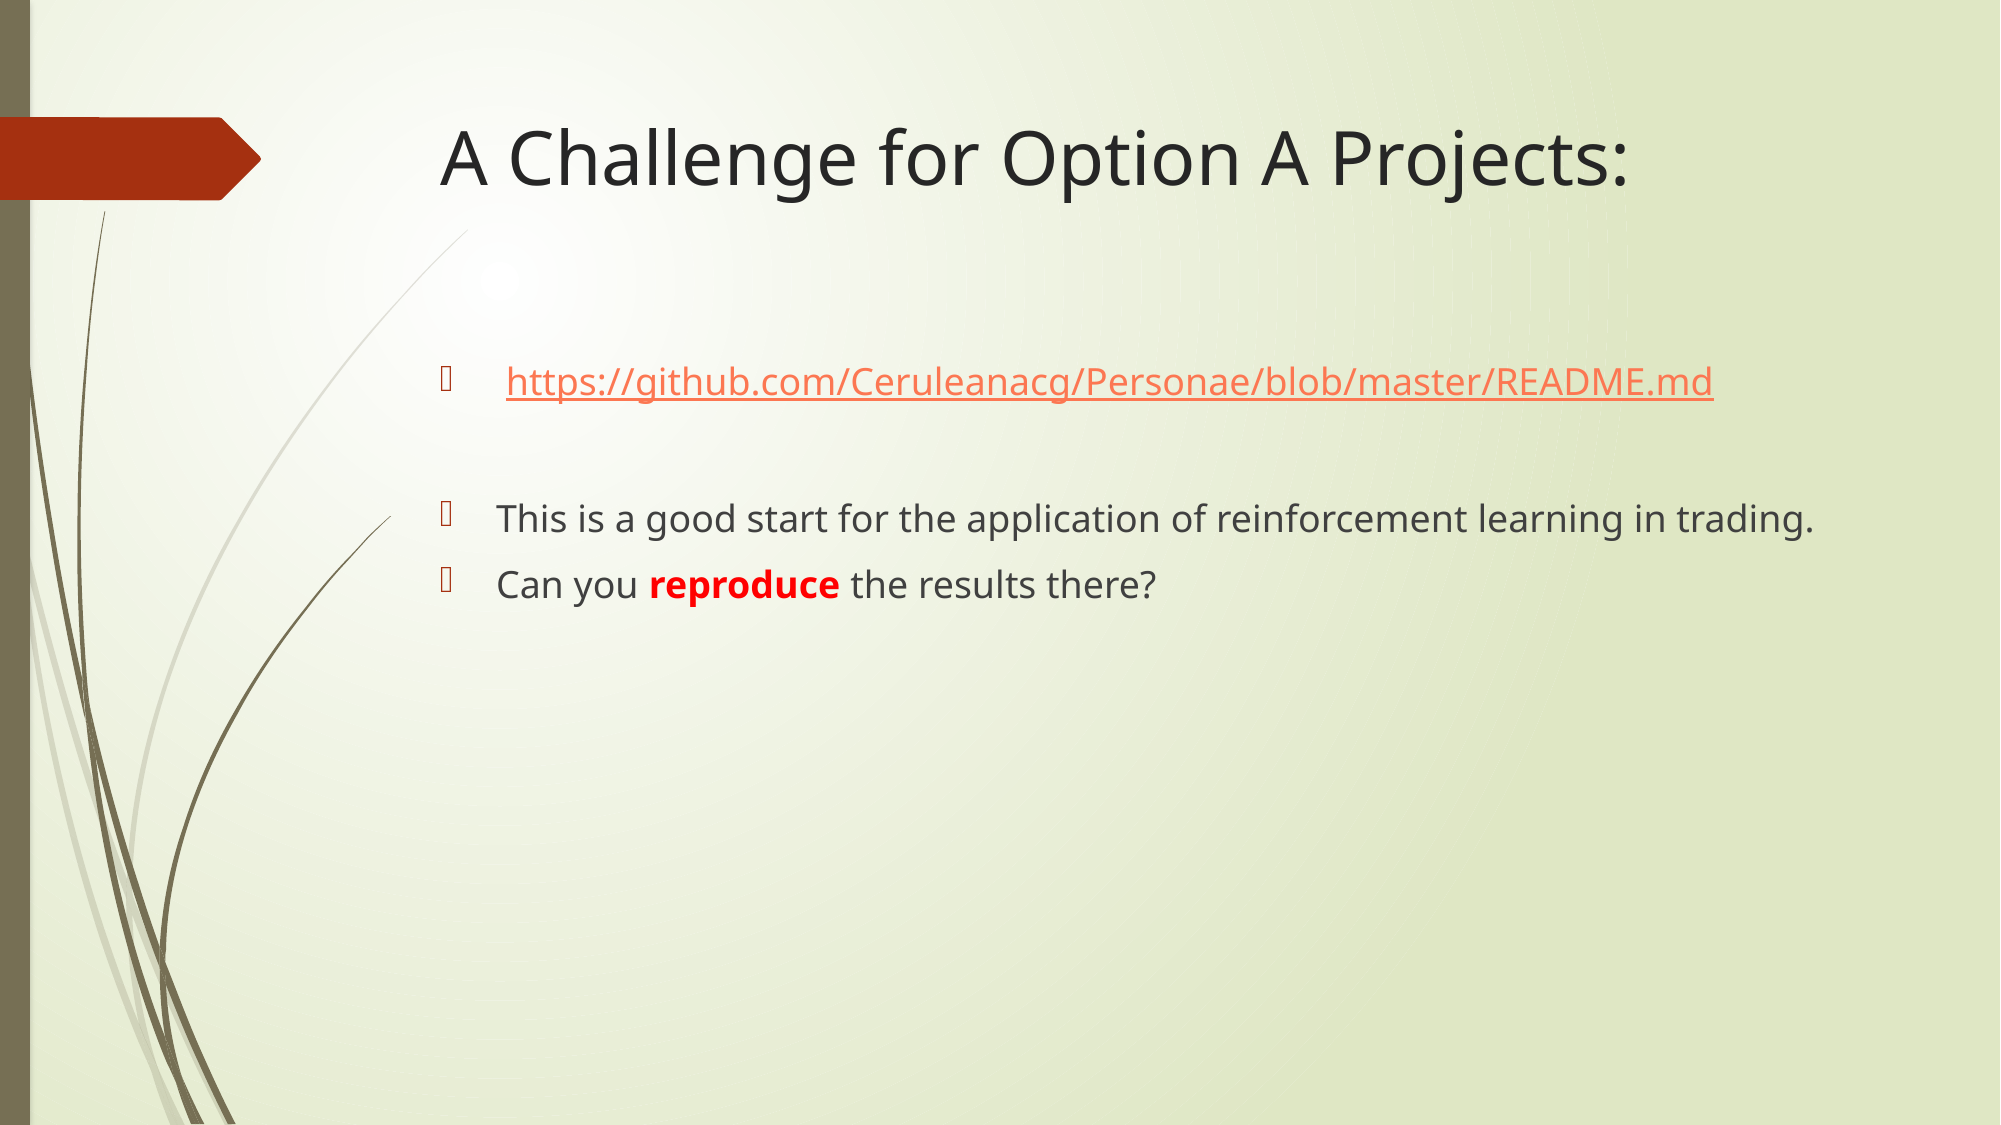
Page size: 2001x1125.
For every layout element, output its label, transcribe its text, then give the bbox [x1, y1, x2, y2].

title A Challenge for Option A Projects: [425, 102, 1888, 313]
list https://github.com/Ceruleanacg/Personae/blob/master/README.md This is a good start for the application of reinforcement learning in trading. Can you reproduce the results there? [424, 350, 1888, 970]
